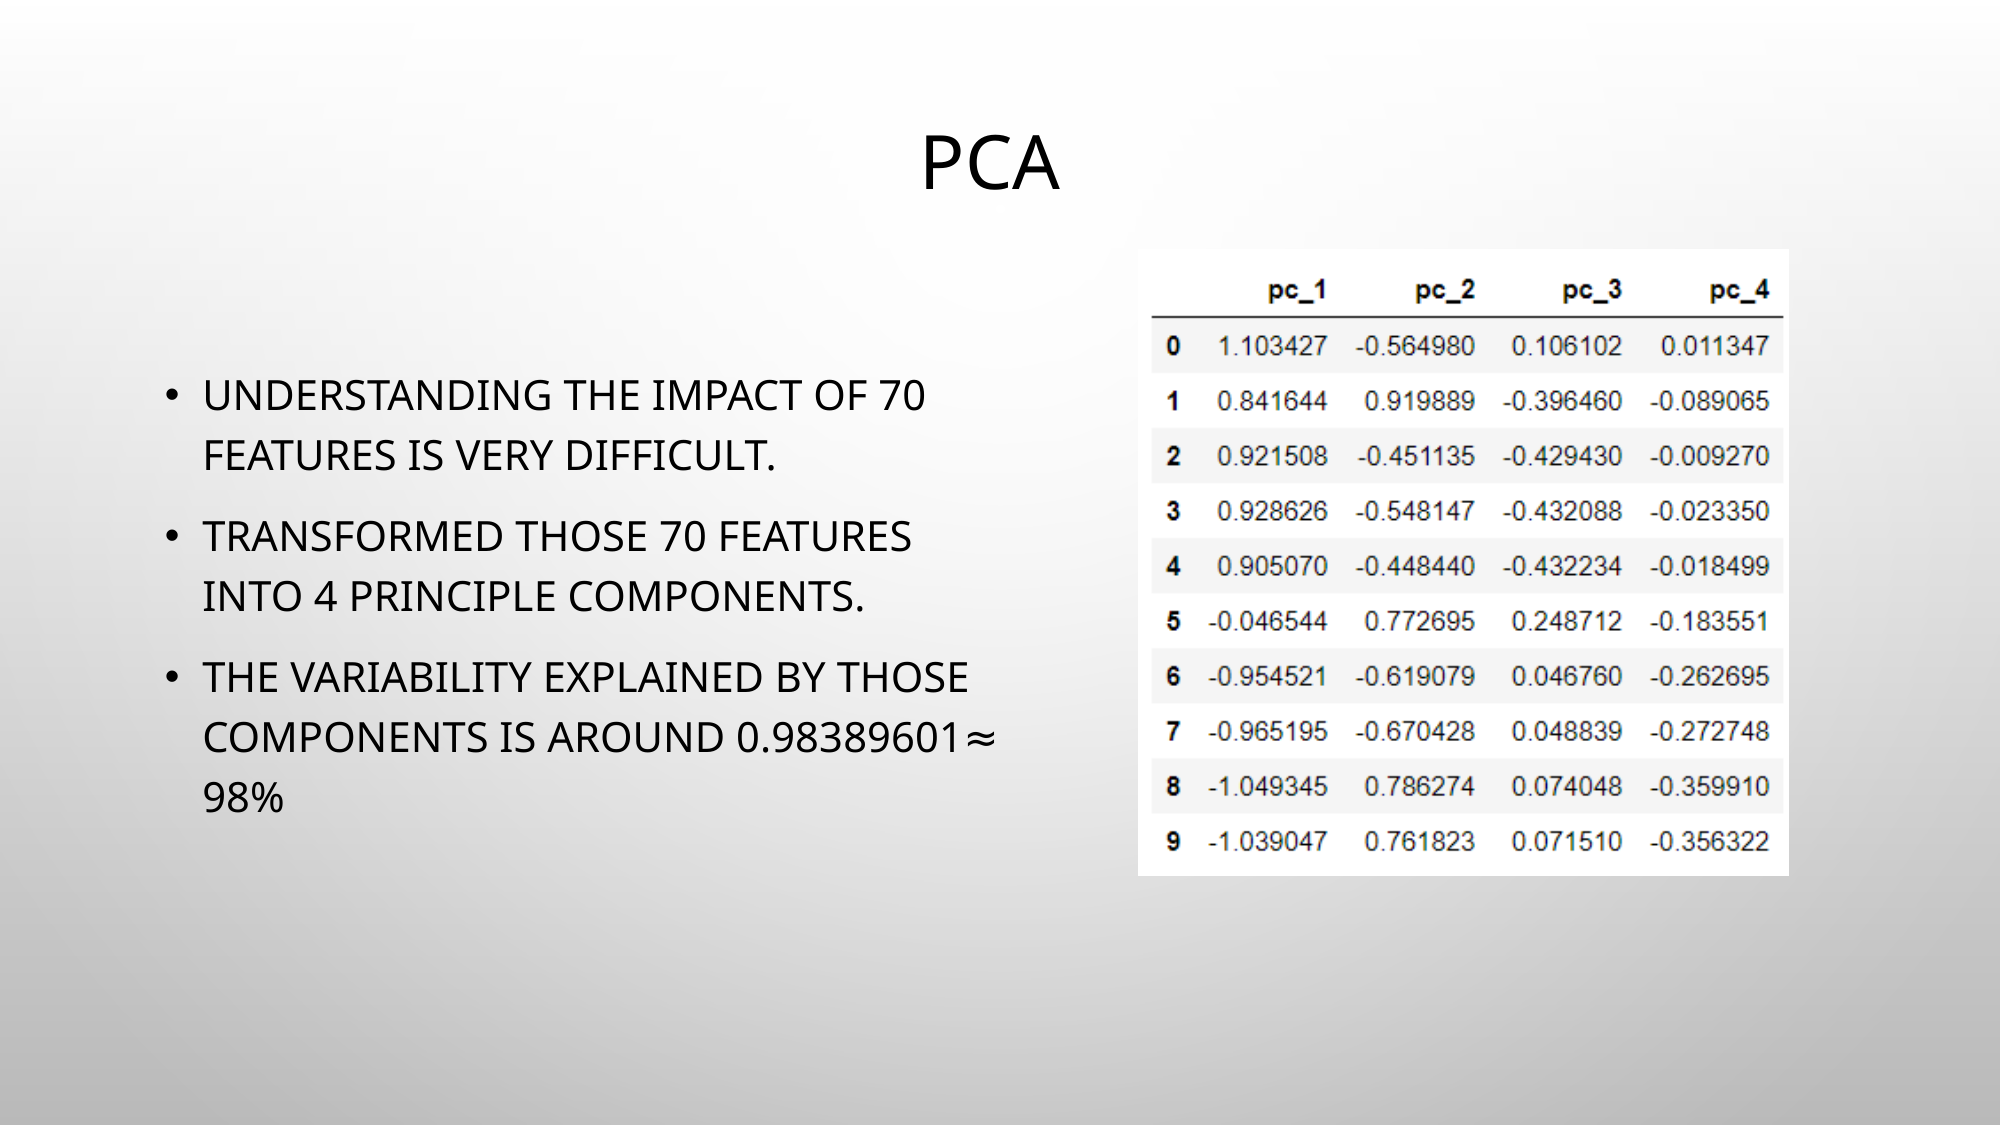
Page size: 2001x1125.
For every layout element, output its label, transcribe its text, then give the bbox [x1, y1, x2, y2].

title PCA [149, 101, 1851, 229]
list Understanding the impact of 70 features is very difficult. Transformed those 70 features into 4 principle components. The variability explained by those components is around 0.98389601≈ 98% [149, 351, 1034, 1024]
picture [0, 0, 2000, 1125]
